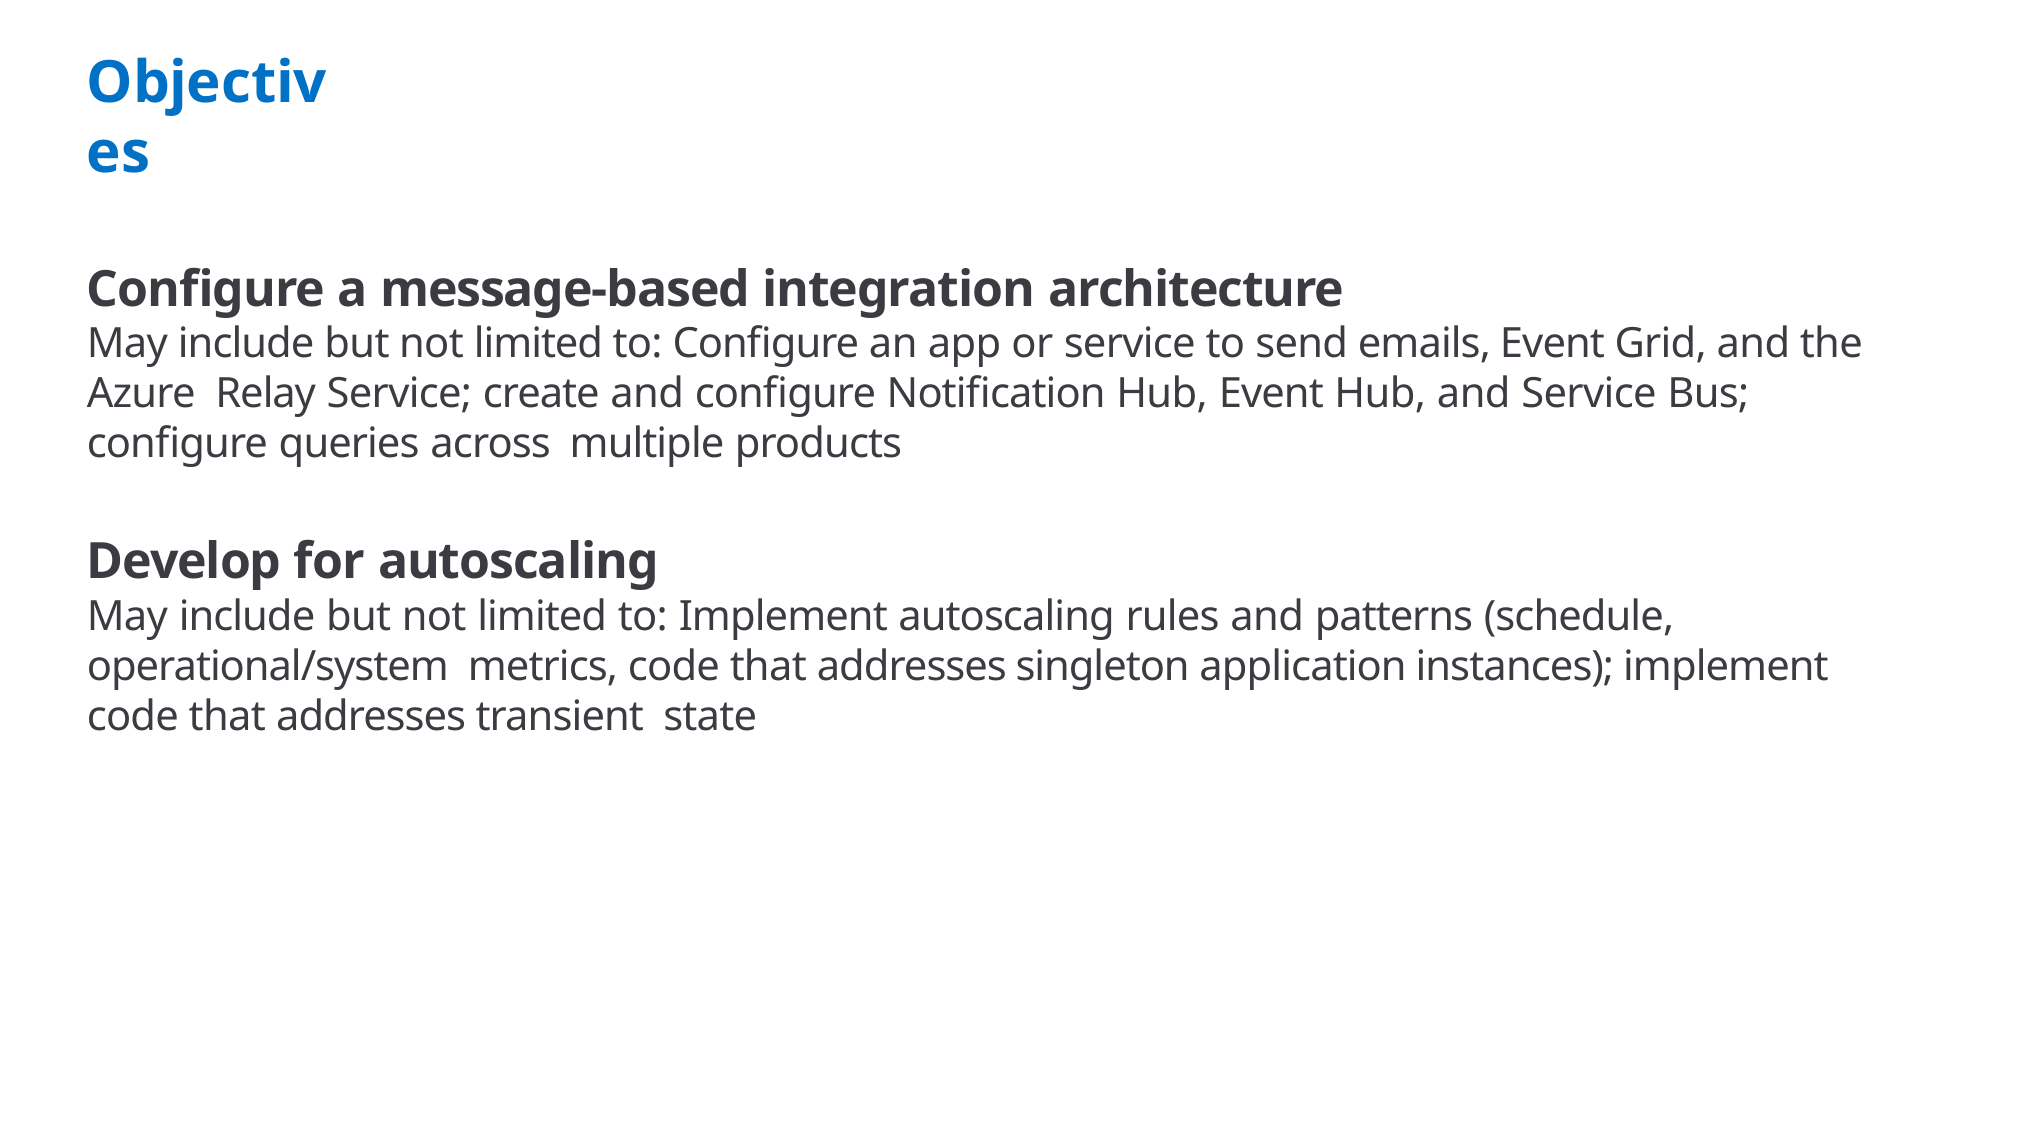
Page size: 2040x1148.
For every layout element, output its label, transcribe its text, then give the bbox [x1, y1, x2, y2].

text_box Configure a message-based integration architecture May include but not limited to: Configure an app or service to send emails, Event Grid, and the Azure Relay Service; create and configure Notification Hub, Event Hub, and Service Bus; configure queries across multiple products Develop for autoscaling May include but not limited to: Implement autoscaling rules and patterns (schedule, operational/system metrics, code that addresses singleton application instances); implement code that addresses transient state [84, 253, 1923, 739]
title Objectives [84, 42, 355, 237]
